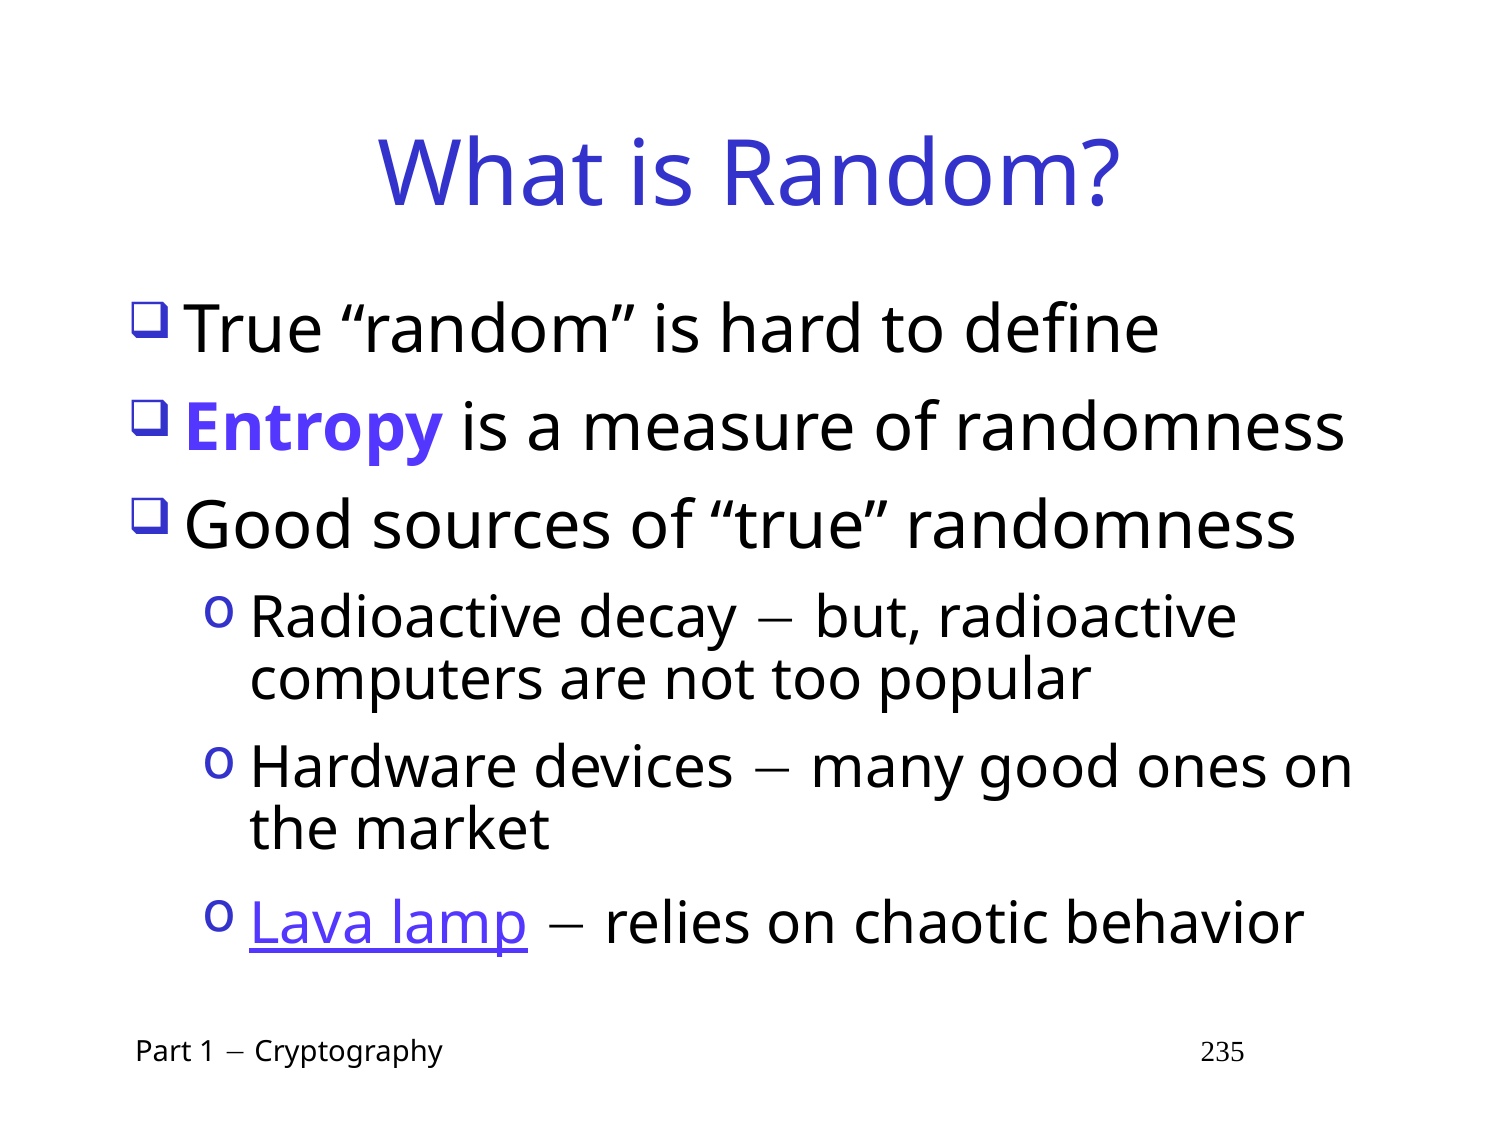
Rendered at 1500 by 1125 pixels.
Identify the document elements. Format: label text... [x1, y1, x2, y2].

list True “random” is hard to define Entropy is a measure of randomness Good sources of “true” randomness Radioactive decay  but, radioactive computers are not too popular Hardware devices  many good ones on the market Lava lamp  relies on chaotic behavior [112, 287, 1401, 988]
title What is Random? [112, 87, 1388, 251]
footer Part 1  Cryptography 235 [112, 1024, 1401, 1101]
